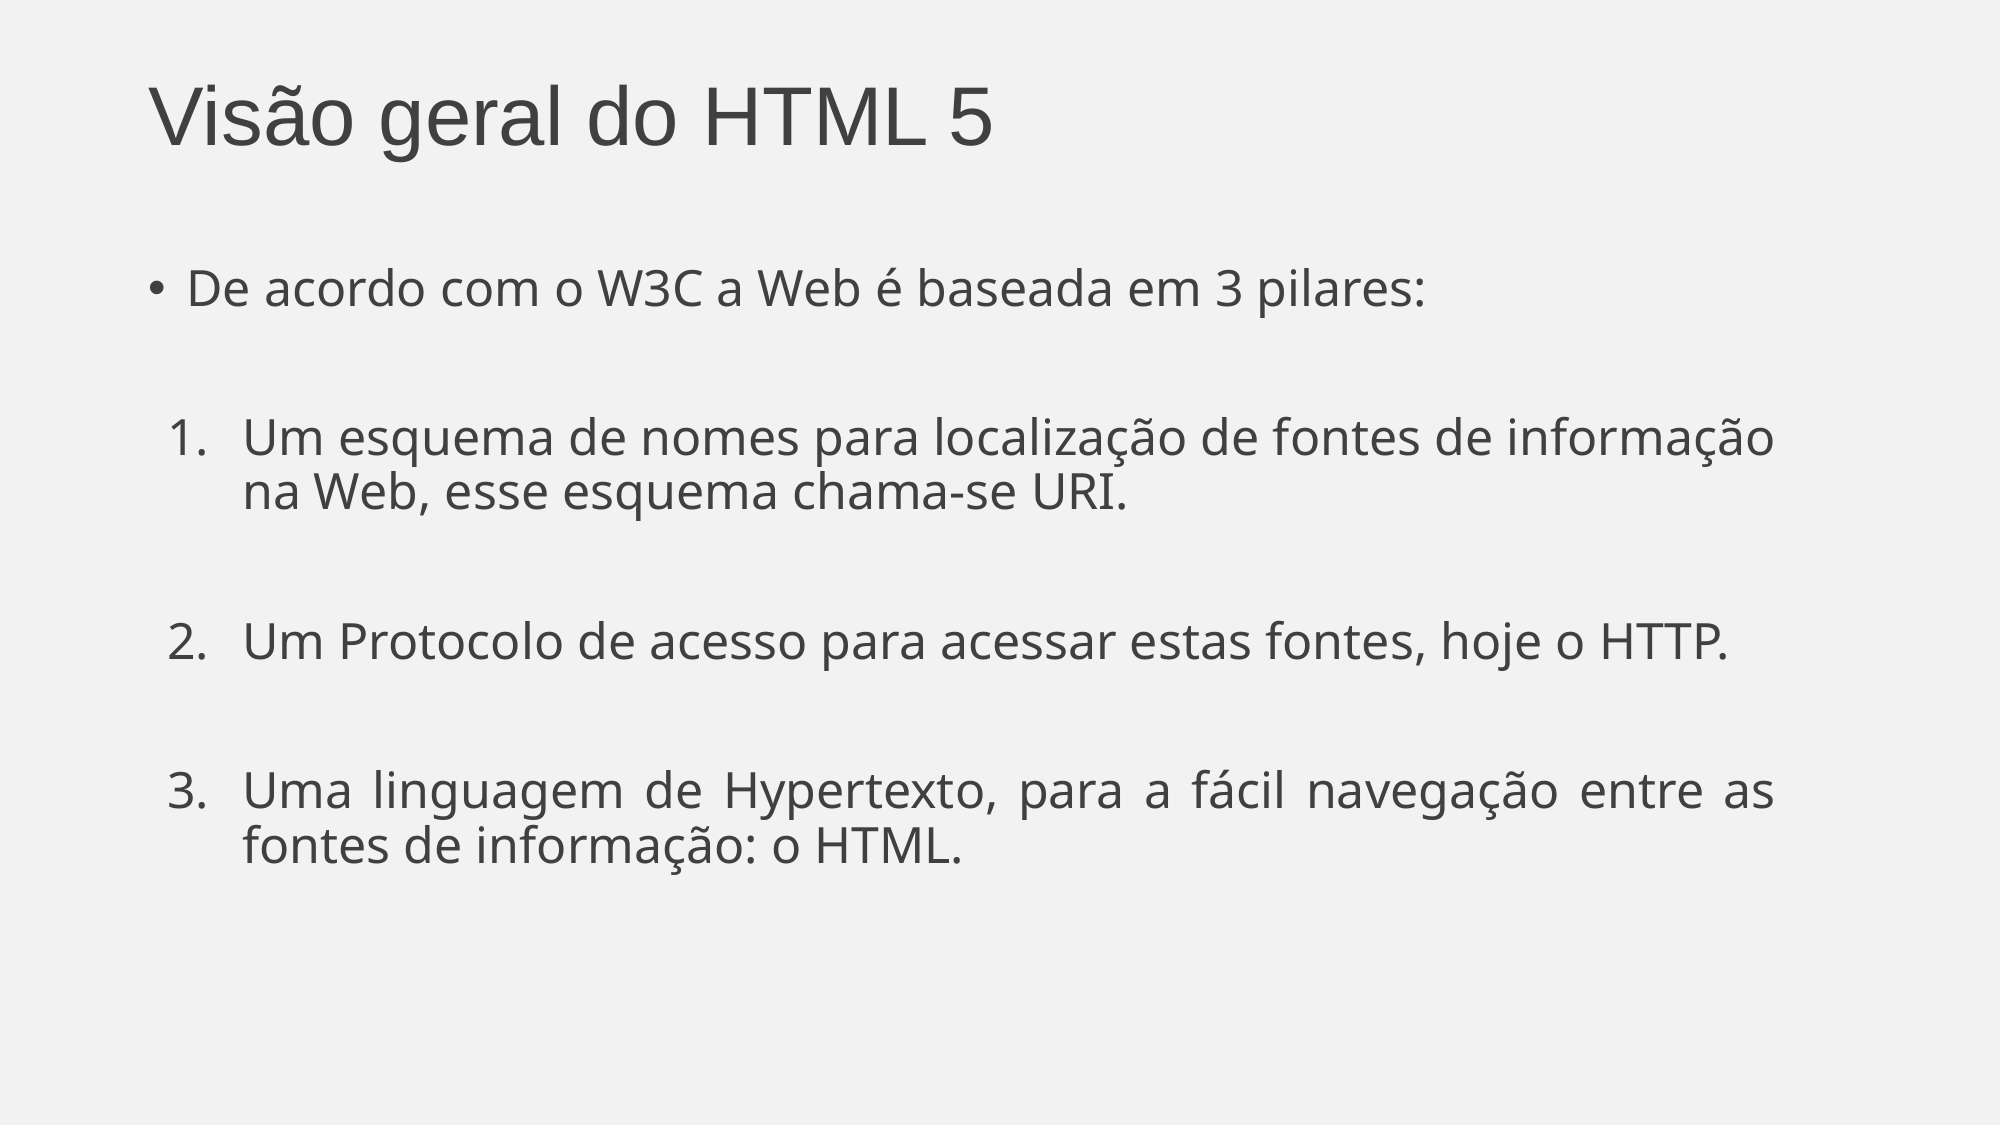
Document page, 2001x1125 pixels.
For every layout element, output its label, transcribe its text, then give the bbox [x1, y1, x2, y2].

list De acordo com o W3C a Web é baseada em 3 pilares: Um esquema de nomes para localização de fontes de informação na Web, esse esquema chama-se URI. Um Protocolo de acesso para acessar estas fontes, hoje o HTTP. Uma linguagem de Hypertexto, para a fácil navegação entre as fontes de informação: o HTML. [133, 255, 1792, 1071]
title Visão geral do HTML 5 [133, 37, 1918, 200]
